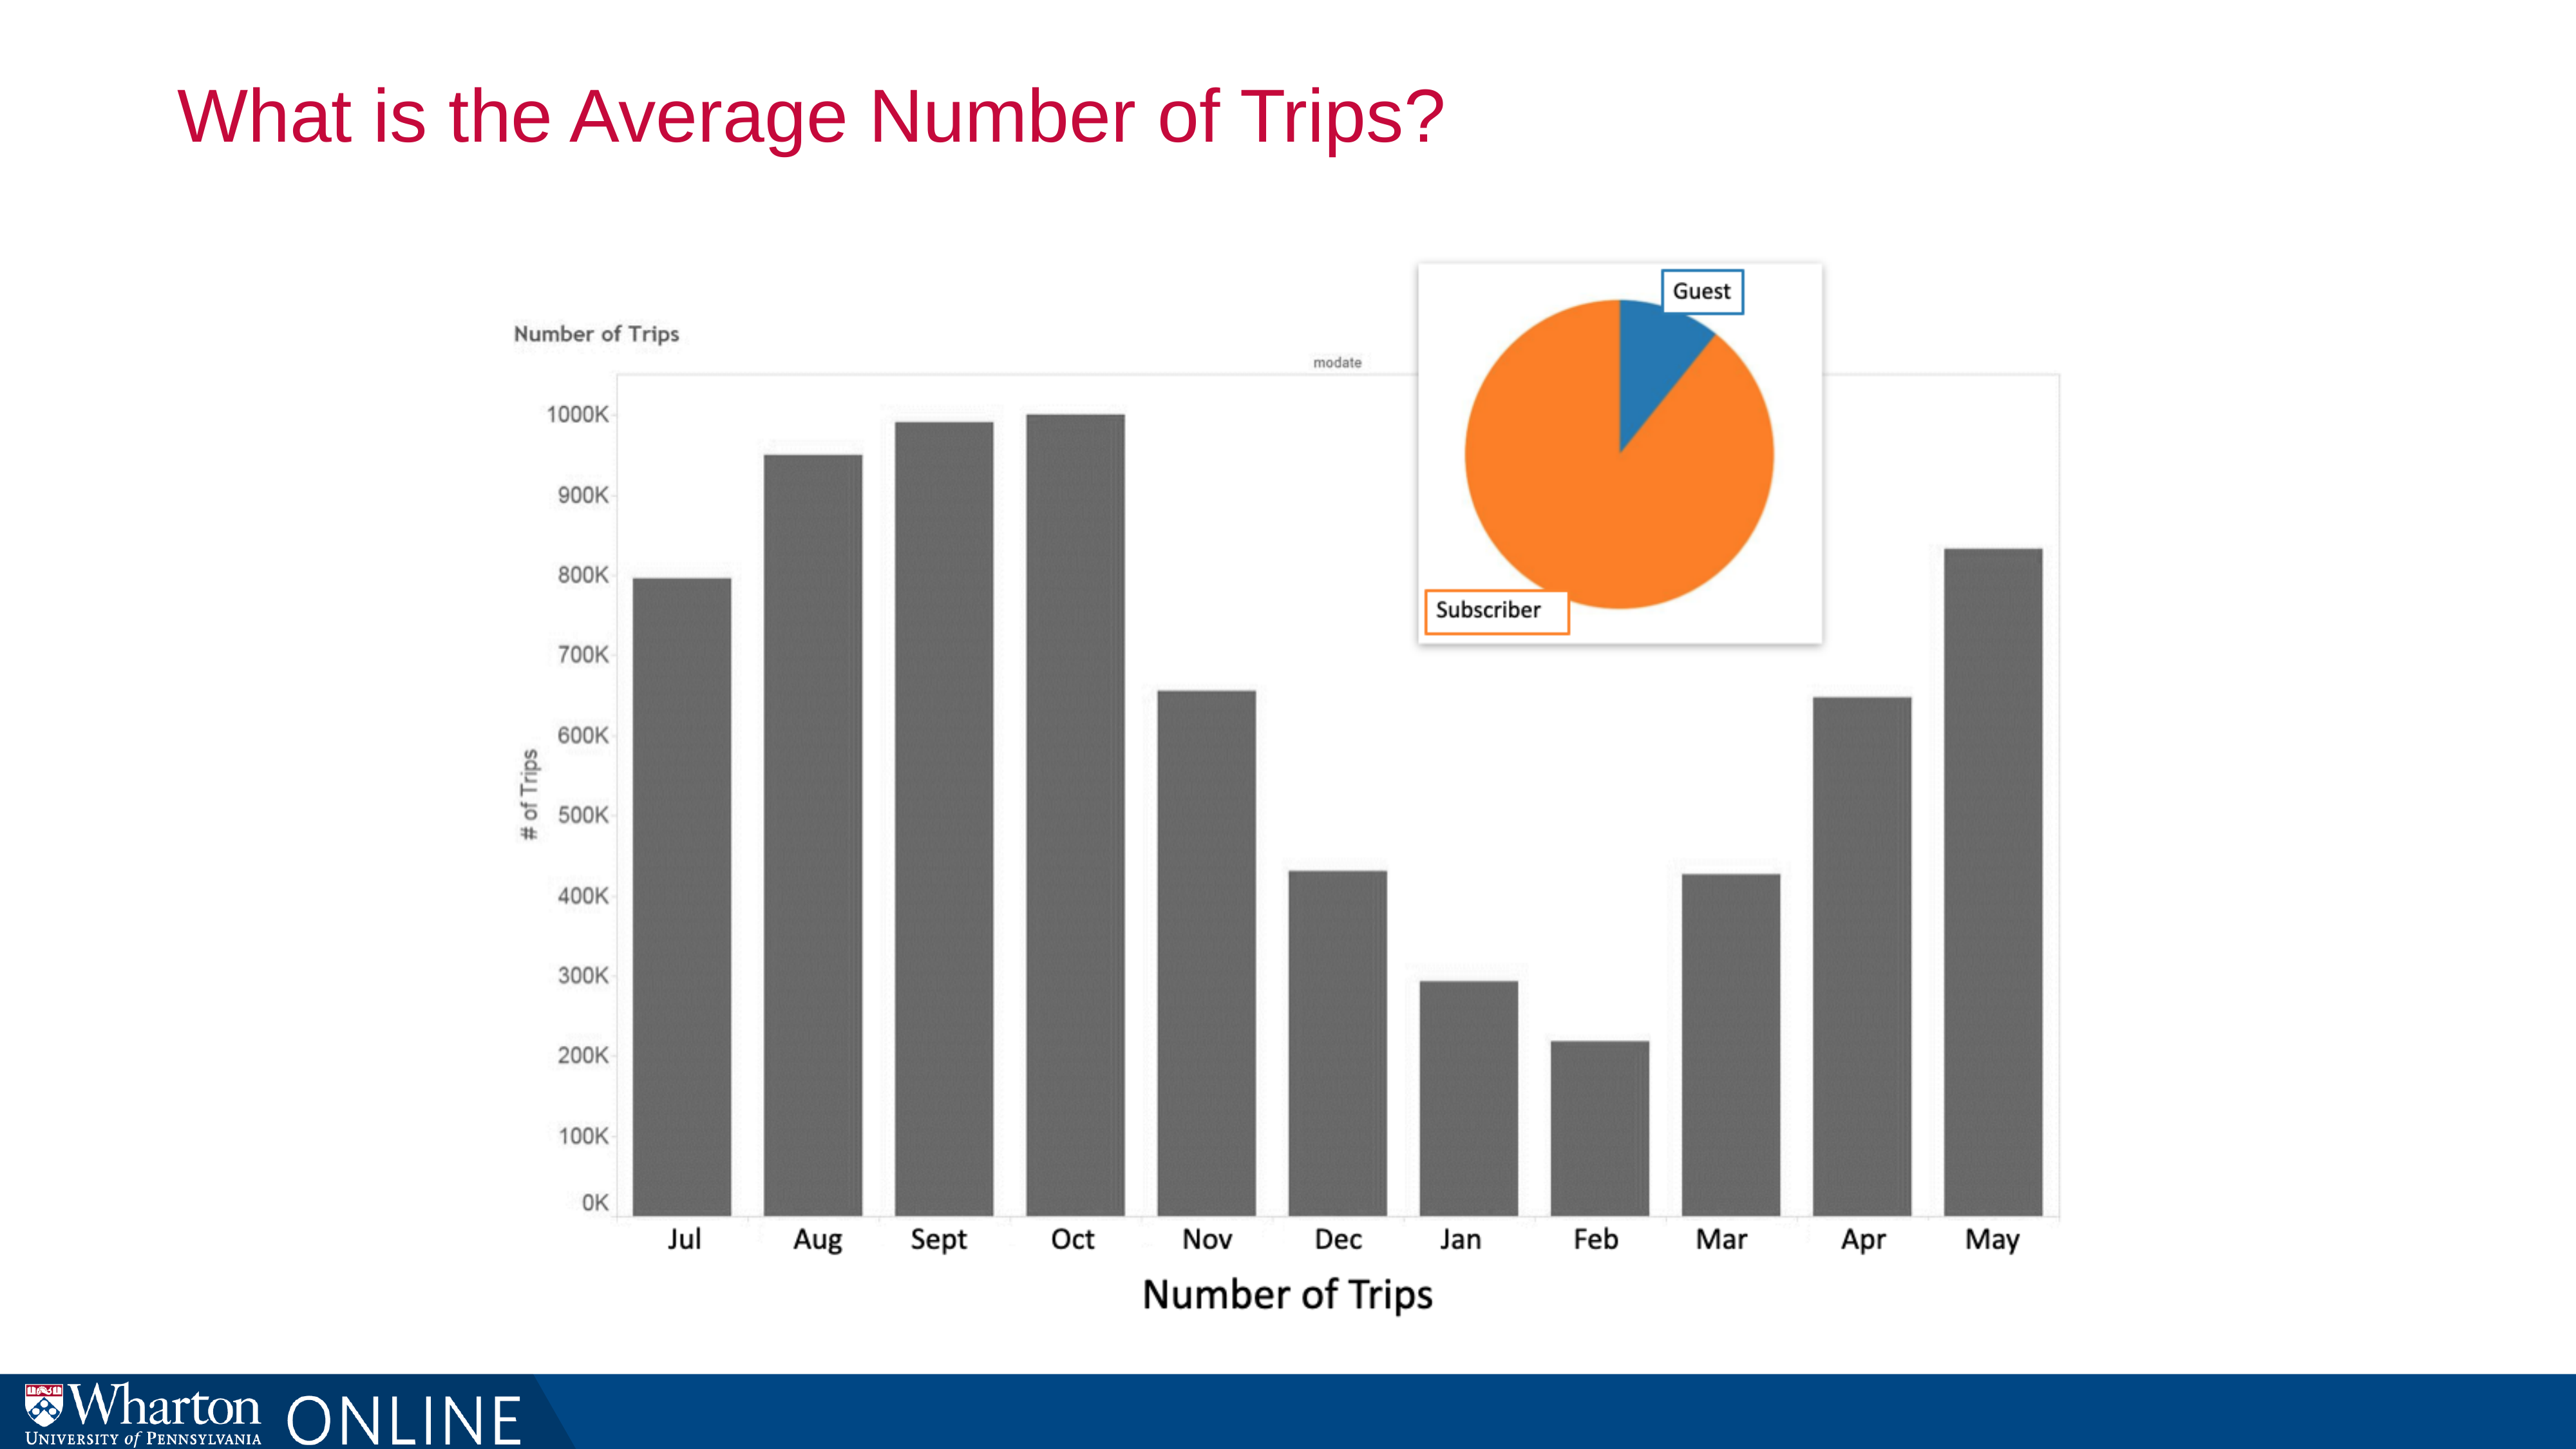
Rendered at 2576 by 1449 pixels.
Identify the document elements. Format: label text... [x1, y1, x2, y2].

picture [464, 225, 2111, 1336]
picture [25, 1381, 520, 1448]
title What is the Average Number of Trips? [176, 77, 2400, 179]
